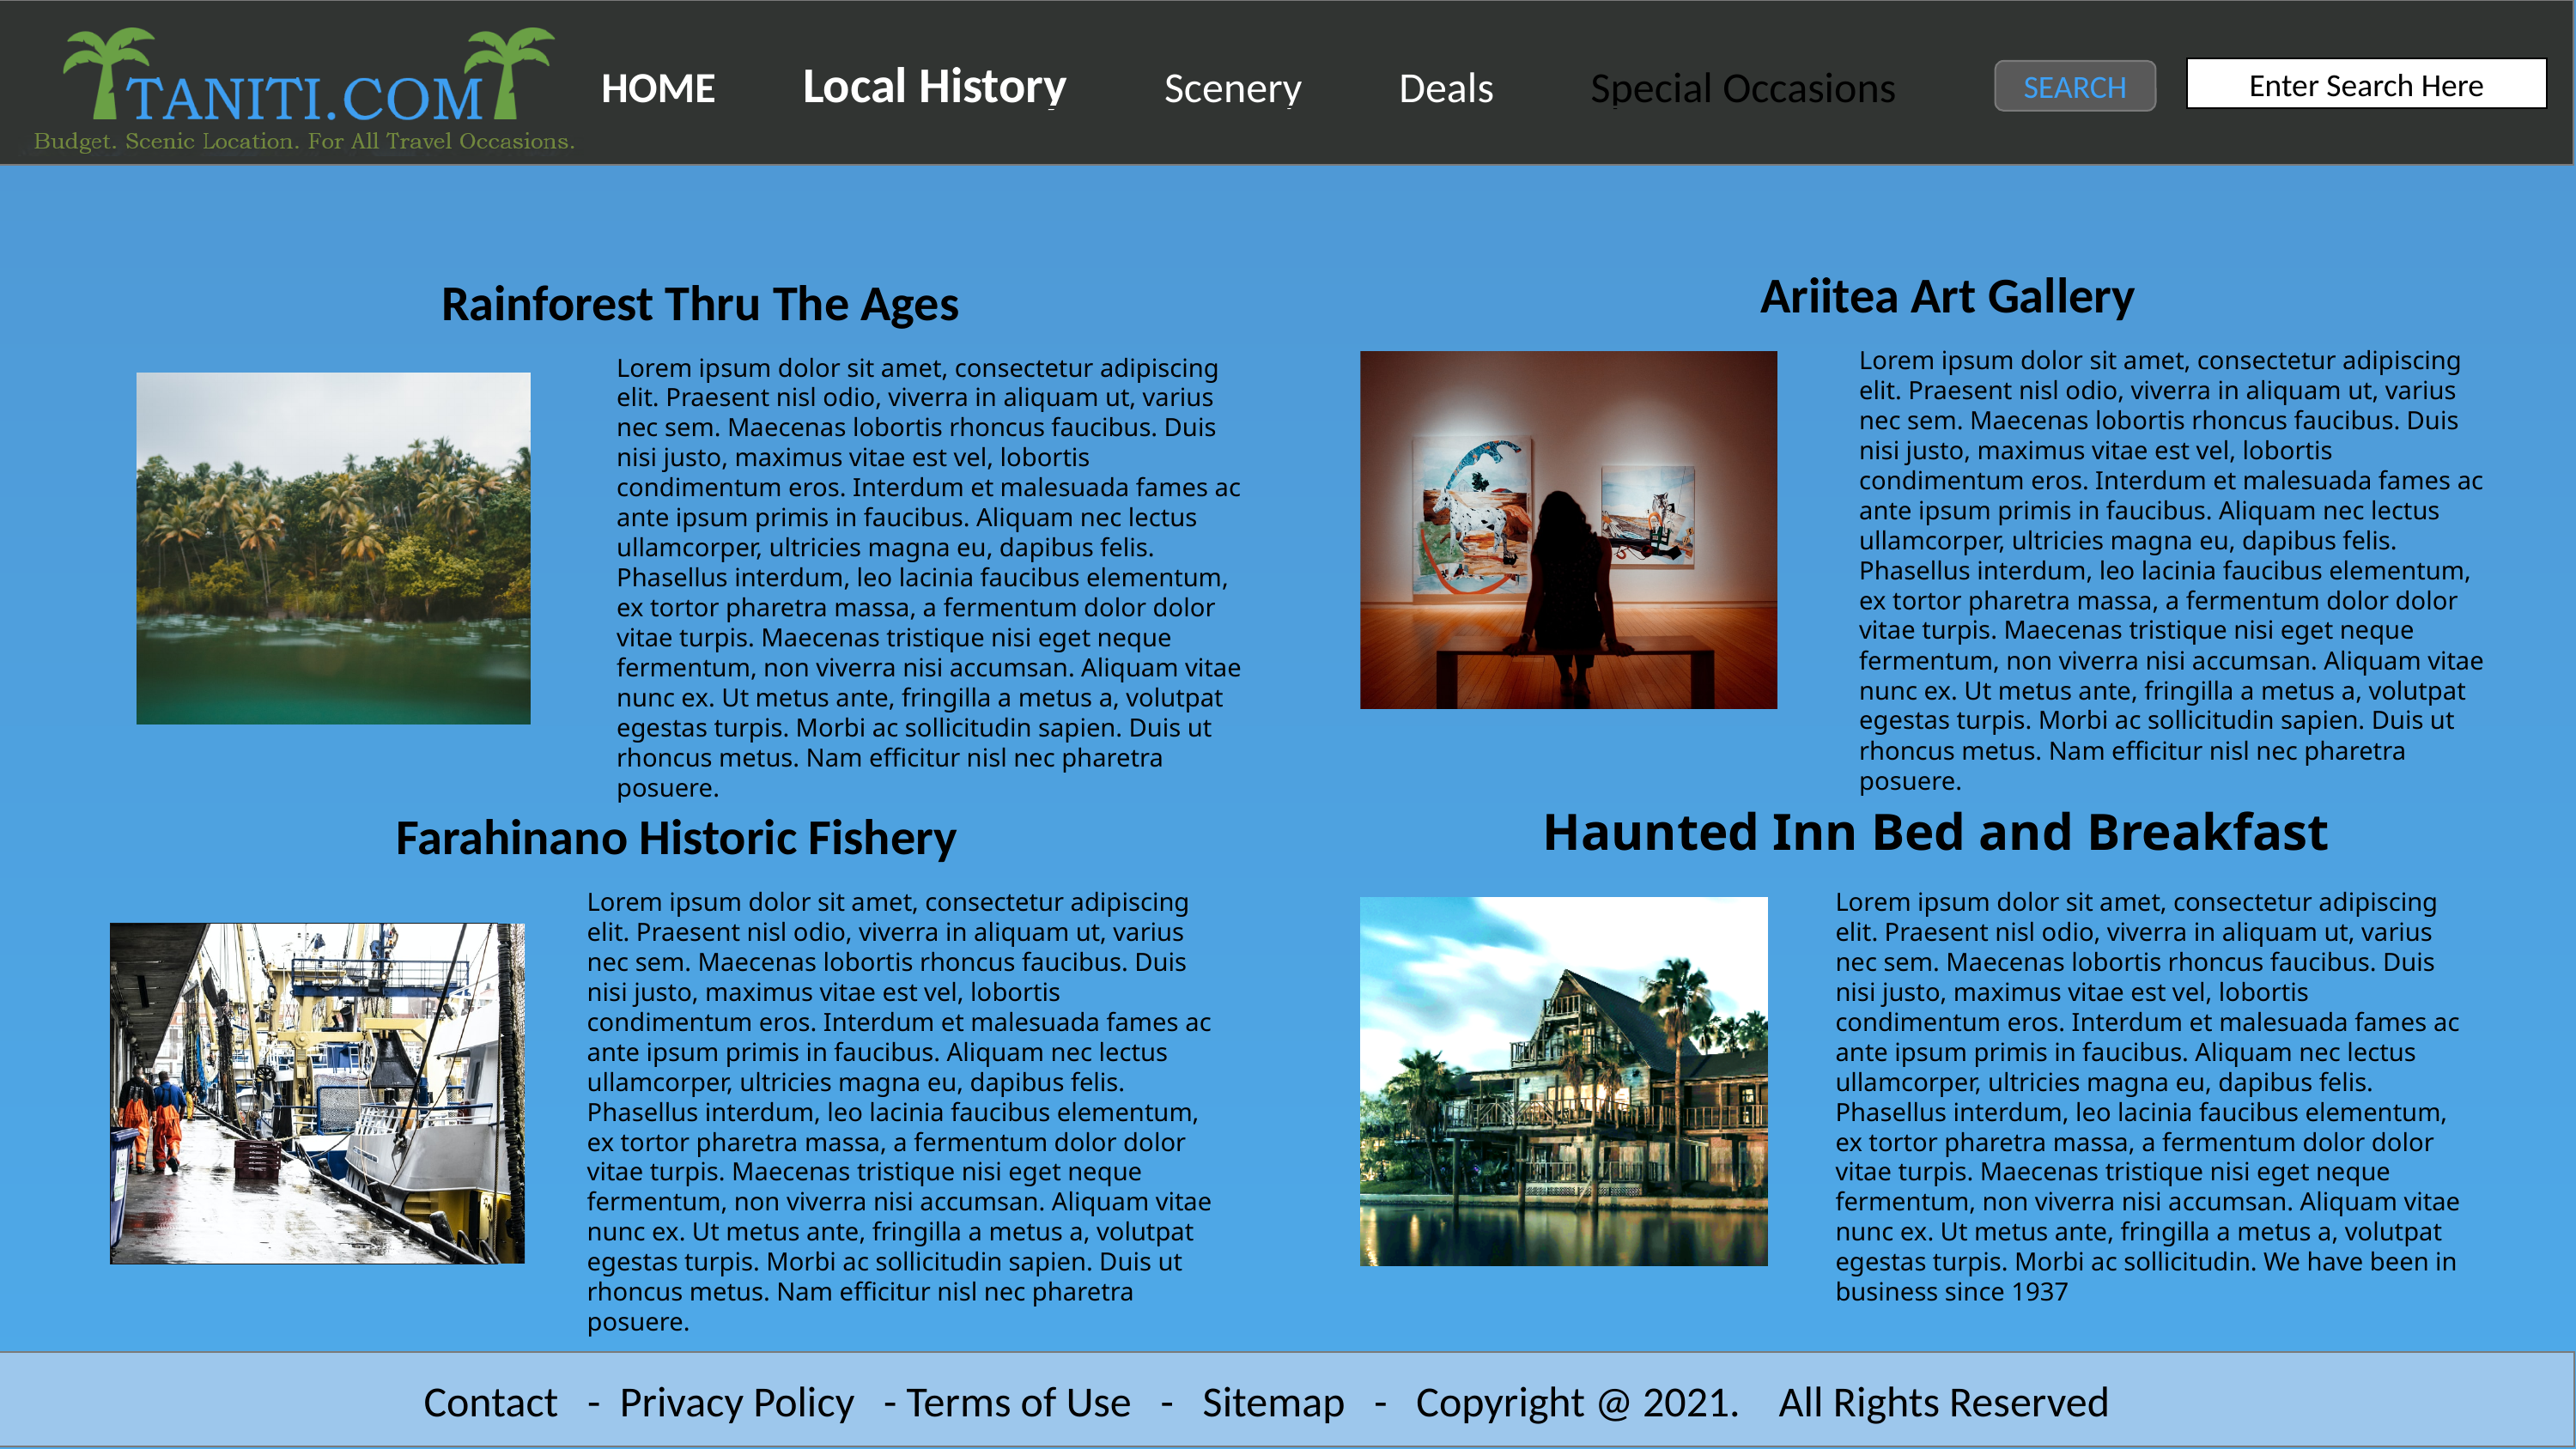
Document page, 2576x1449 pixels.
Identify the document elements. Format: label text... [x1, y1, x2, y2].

text_box SEARCH [1994, 59, 2157, 112]
text_box Haunted Inn Bed and Breakfast [1381, 793, 2491, 897]
text_box Lorem ipsum dolor sit amet, consectetur adipiscing elit. Praesent nisl odio, viverra in aliquam ut, varius nec sem. Maecenas lobortis rhoncus faucibus. Duis nisi justo, maximus vitae est vel, lobortis condimentum eros. Interdum et malesuada fames ac ante ipsum primis in faucibus. Aliquam nec lectus ullamcorper, ultricies magna eu, dapibus felis. Phasellus interdum, leo lacinia faucibus elementum, ex tortor pharetra massa, a fermentum dolor dolor vitae turpis. Maecenas tristique nisi eget neque fermentum, non viverra nisi accumsan. Aliquam vitae nunc ex. Ut metus ante, fringilla a metus a, volutpat egestas turpis. Morbi ac sollicitudin sapien. Duis ut rhoncus metus. Nam efficitur nisl nec pharetra posuere. [604, 345, 1273, 809]
text_box Ariitea Art Gallery [1381, 256, 2515, 330]
text_box Enter Search Here [2186, 58, 2548, 109]
text_box Lorem ipsum dolor sit amet, consectetur adipiscing elit. Praesent nisl odio, viverra in aliquam ut, varius nec sem. Maecenas lobortis rhoncus faucibus. Duis nisi justo, maximus vitae est vel, lobortis condimentum eros. Interdum et malesuada fames ac ante ipsum primis in faucibus. Aliquam nec lectus ullamcorper, ultricies magna eu, dapibus felis. Phasellus interdum, leo lacinia faucibus elementum, ex tortor pharetra massa, a fermentum dolor dolor vitae turpis. Maecenas tristique nisi eget neque fermentum, non viverra nisi accumsan. Aliquam vitae nunc ex. Ut metus ante, fringilla a metus a, volutpat egestas turpis. Morbi ac sollicitudin. We have been in business since 1937 [1822, 879, 2491, 1313]
text_box Rainforest Thru The Ages [140, 264, 1273, 337]
picture [1360, 351, 1777, 709]
picture [18, 10, 584, 156]
text_box Lorem ipsum dolor sit amet, consectetur adipiscing elit. Praesent nisl odio, viverra in aliquam ut, varius nec sem. Maecenas lobortis rhoncus faucibus. Duis nisi justo, maximus vitae est vel, lobortis condimentum eros. Interdum et malesuada fames ac ante ipsum primis in faucibus. Aliquam nec lectus ullamcorper, ultricies magna eu, dapibus felis. Phasellus interdum, leo lacinia faucibus elementum, ex tortor pharetra massa, a fermentum dolor dolor vitae turpis. Maecenas tristique nisi eget neque fermentum, non viverra nisi accumsan. Aliquam vitae nunc ex. Ut metus ante, fringilla a metus a, volutpat egestas turpis. Morbi ac sollicitudin sapien. Duis ut rhoncus metus. Nam efficitur nisl nec pharetra posuere. [1846, 337, 2515, 802]
text_box Lorem ipsum dolor sit amet, consectetur adipiscing elit. Praesent nisl odio, viverra in aliquam ut, varius nec sem. Maecenas lobortis rhoncus faucibus. Duis nisi justo, maximus vitae est vel, lobortis condimentum eros. Interdum et malesuada fames ac ante ipsum primis in faucibus. Aliquam nec lectus ullamcorper, ultricies magna eu, dapibus felis. Phasellus interdum, leo lacinia faucibus elementum, ex tortor pharetra massa, a fermentum dolor dolor vitae turpis. Maecenas tristique nisi eget neque fermentum, non viverra nisi accumsan. Aliquam vitae nunc ex. Ut metus ante, fringilla a metus a, volutpat egestas turpis. Morbi ac sollicitudin sapien. Duis ut rhoncus metus. Nam efficitur nisl nec pharetra posuere. [574, 879, 1243, 1343]
text_box Contact - Privacy Policy - Terms of Use - Sitemap - Copyright @ 2021. All Rights Reserved [0, 1351, 2575, 1447]
text_box HOME Local History Scenery Deals Special Occasions [0, 0, 2574, 166]
text_box Farahinano Historic Fishery [110, 797, 1243, 871]
picture [110, 924, 526, 1264]
picture [1360, 897, 1768, 1266]
picture [133, 373, 531, 724]
